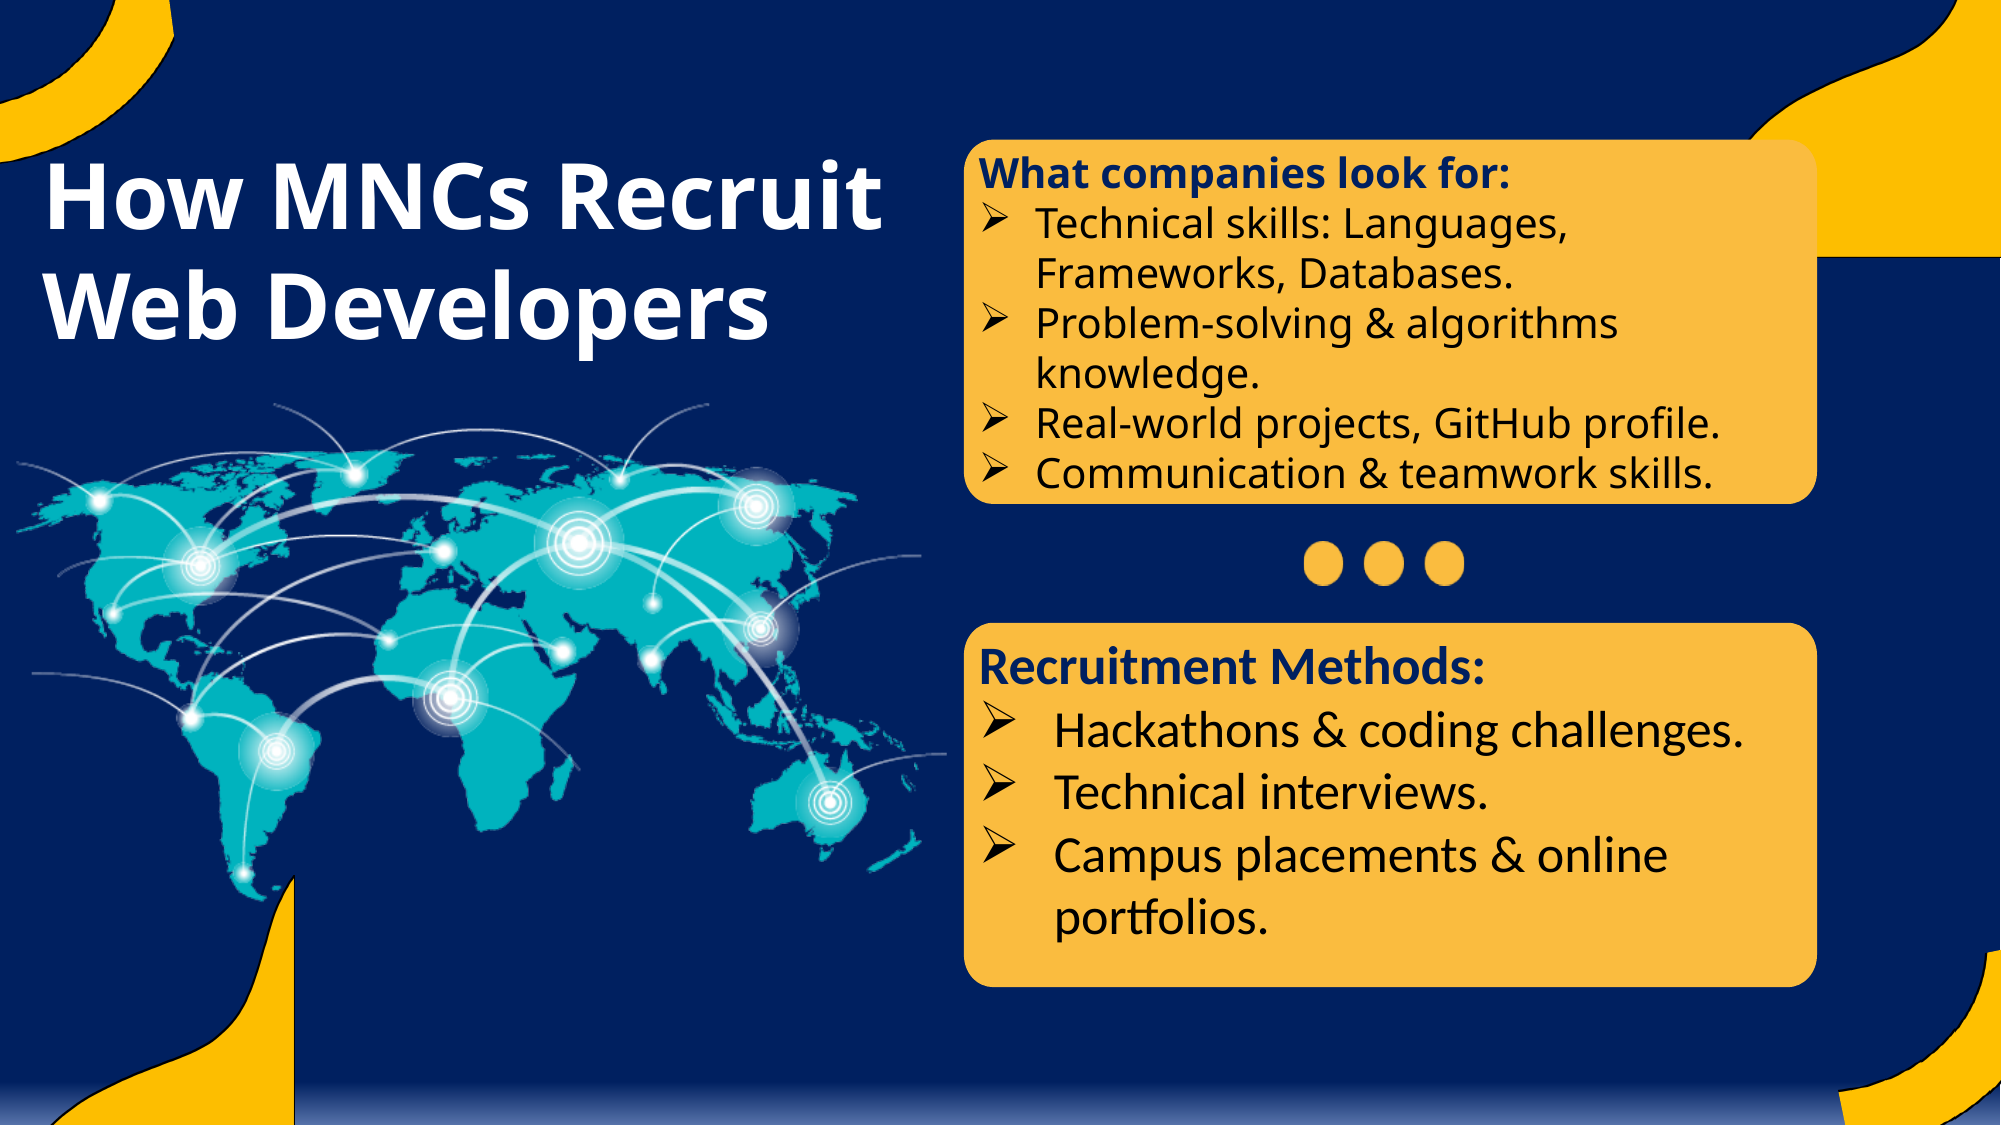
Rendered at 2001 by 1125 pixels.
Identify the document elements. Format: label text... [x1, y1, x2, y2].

picture [0, 334, 964, 971]
text_box [0, 971, 295, 1125]
text_box [1303, 541, 1465, 586]
text_box [1817, 950, 2000, 1125]
text_box How MNCs Recruit Web Developers [42, 137, 963, 334]
text_box [0, 0, 188, 164]
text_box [963, 605, 1817, 988]
text_box [1708, 0, 2000, 258]
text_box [963, 122, 1817, 505]
